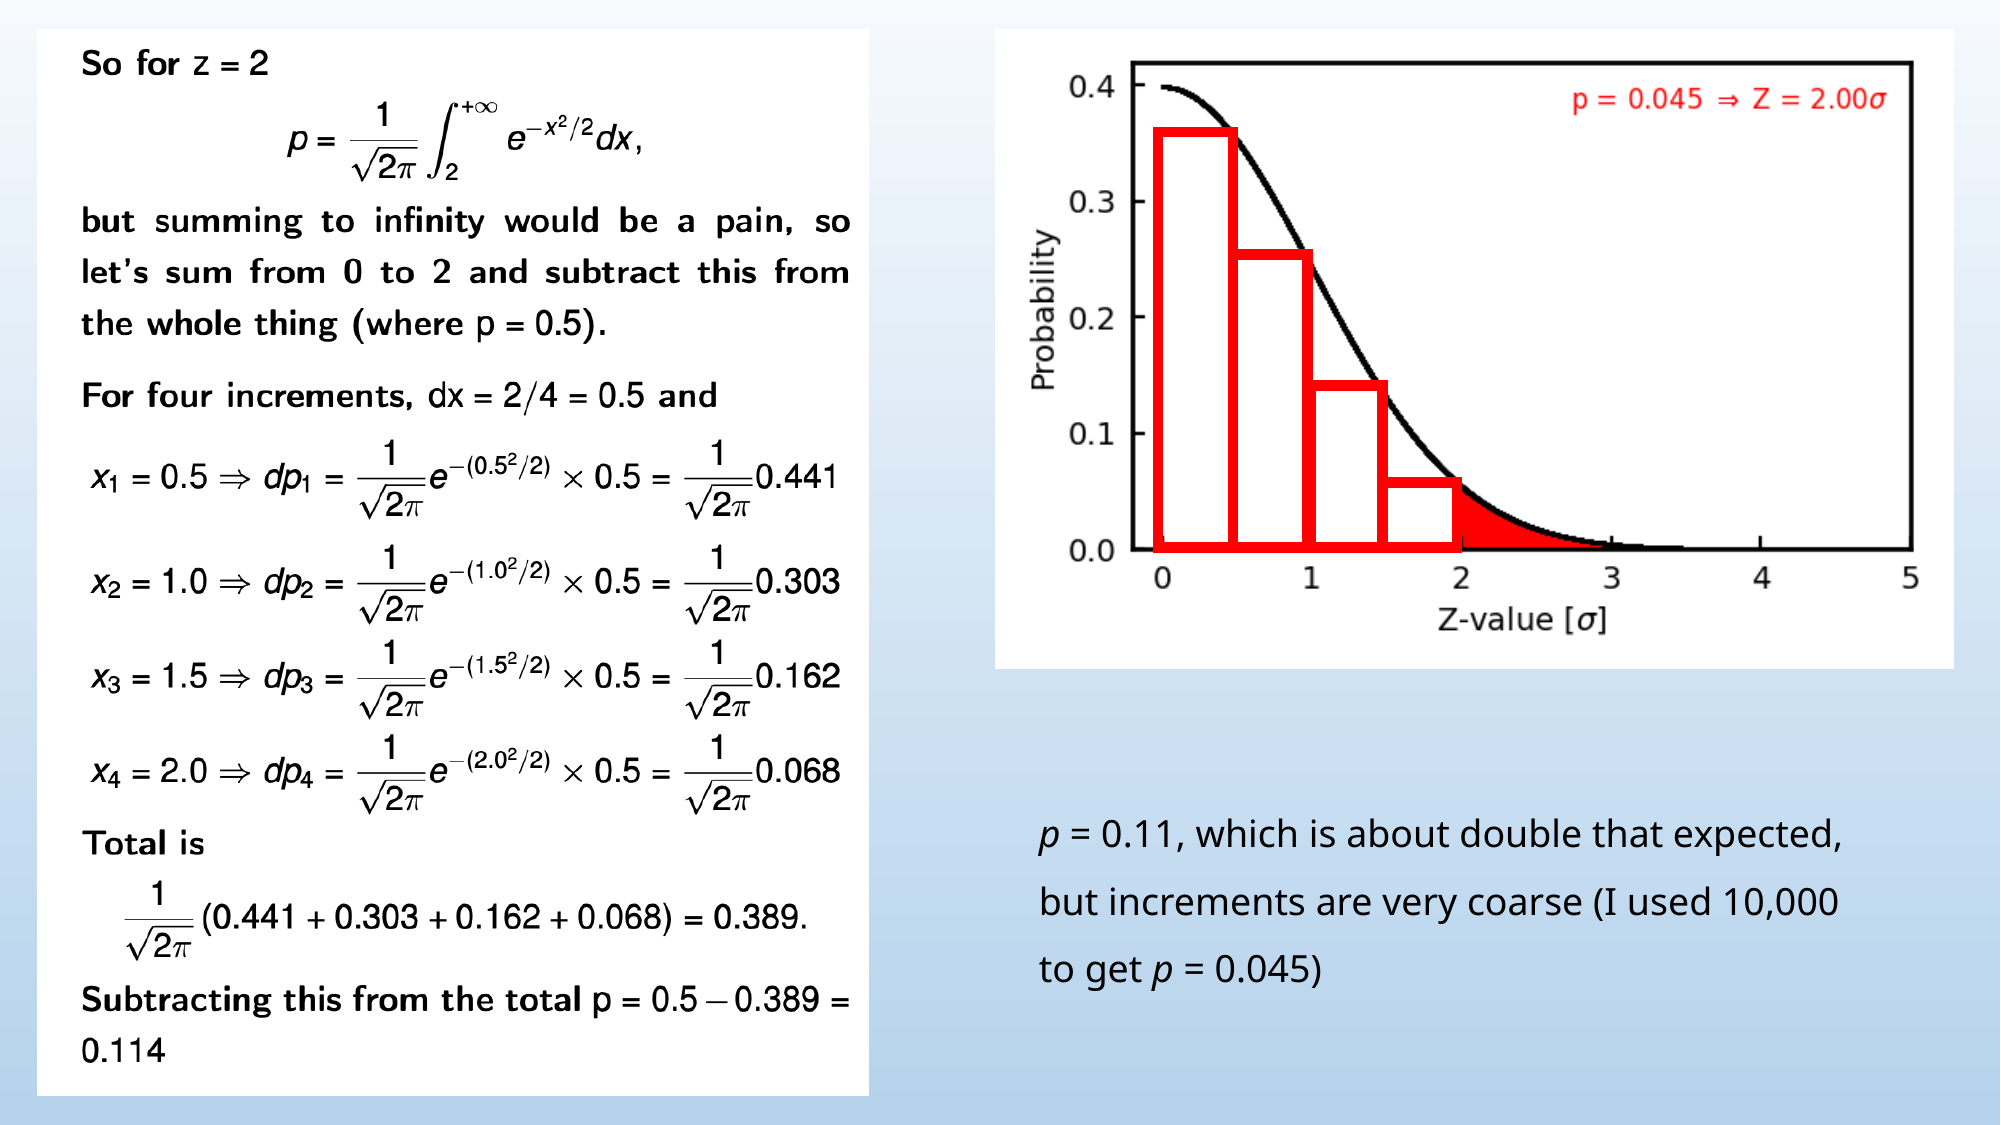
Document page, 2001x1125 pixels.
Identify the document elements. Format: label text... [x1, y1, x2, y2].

text_box p = 0.11, which is about double that expected, but increments are very coarse (I used 10,000 to get p = 0.045) [1023, 780, 1897, 998]
picture [37, 29, 869, 1096]
picture [995, 29, 1954, 669]
